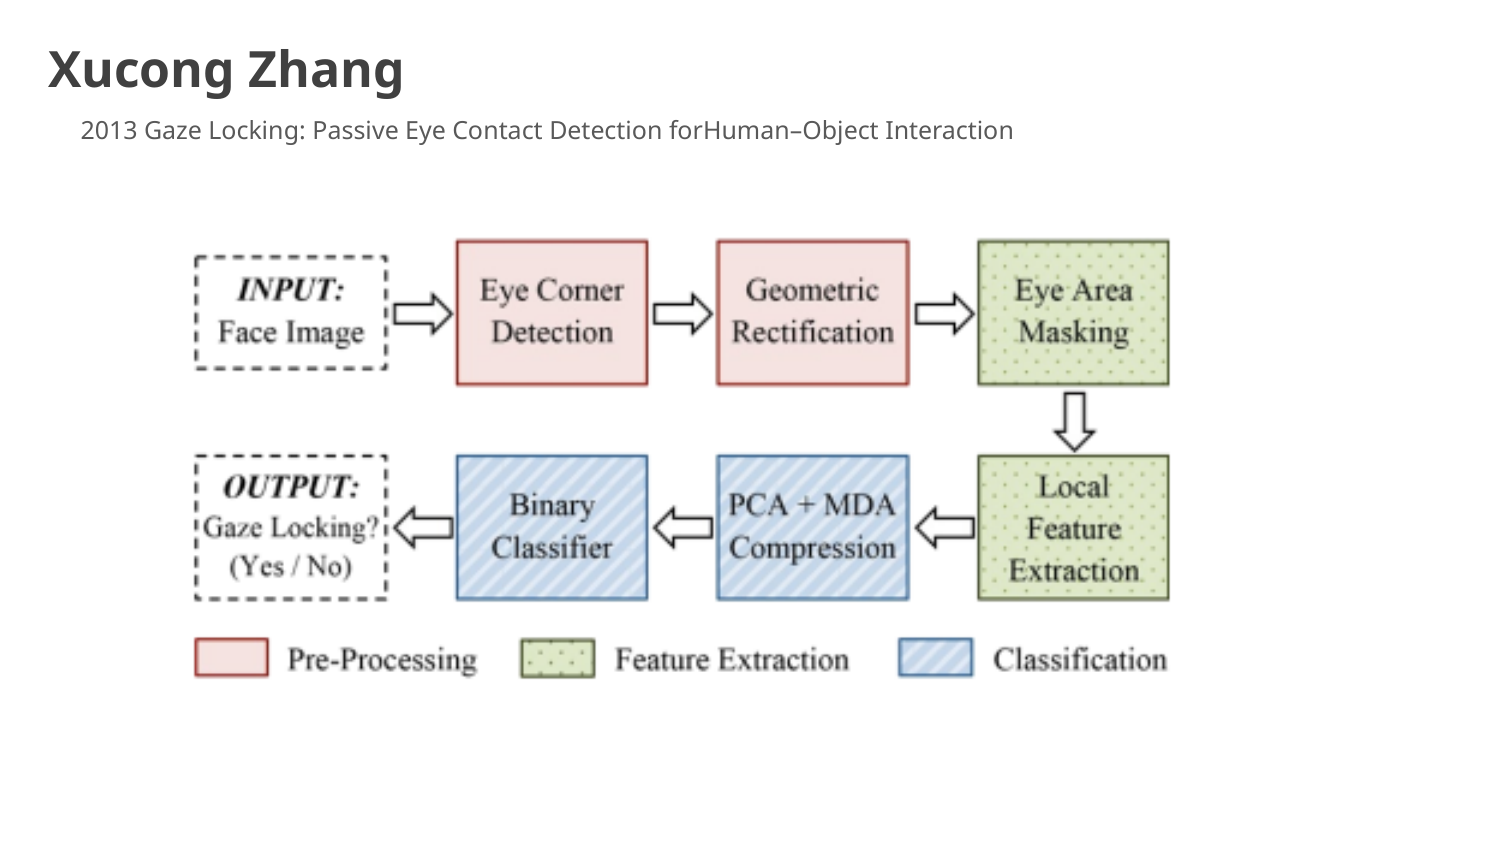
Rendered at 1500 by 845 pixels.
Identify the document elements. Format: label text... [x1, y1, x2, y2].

text_box 2013 Gaze Locking: Passive Eye Contact Detection forHuman–Object Interaction [64, 106, 1270, 153]
text_box Xucong Zhang [32, 29, 567, 106]
picture [170, 226, 1200, 696]
